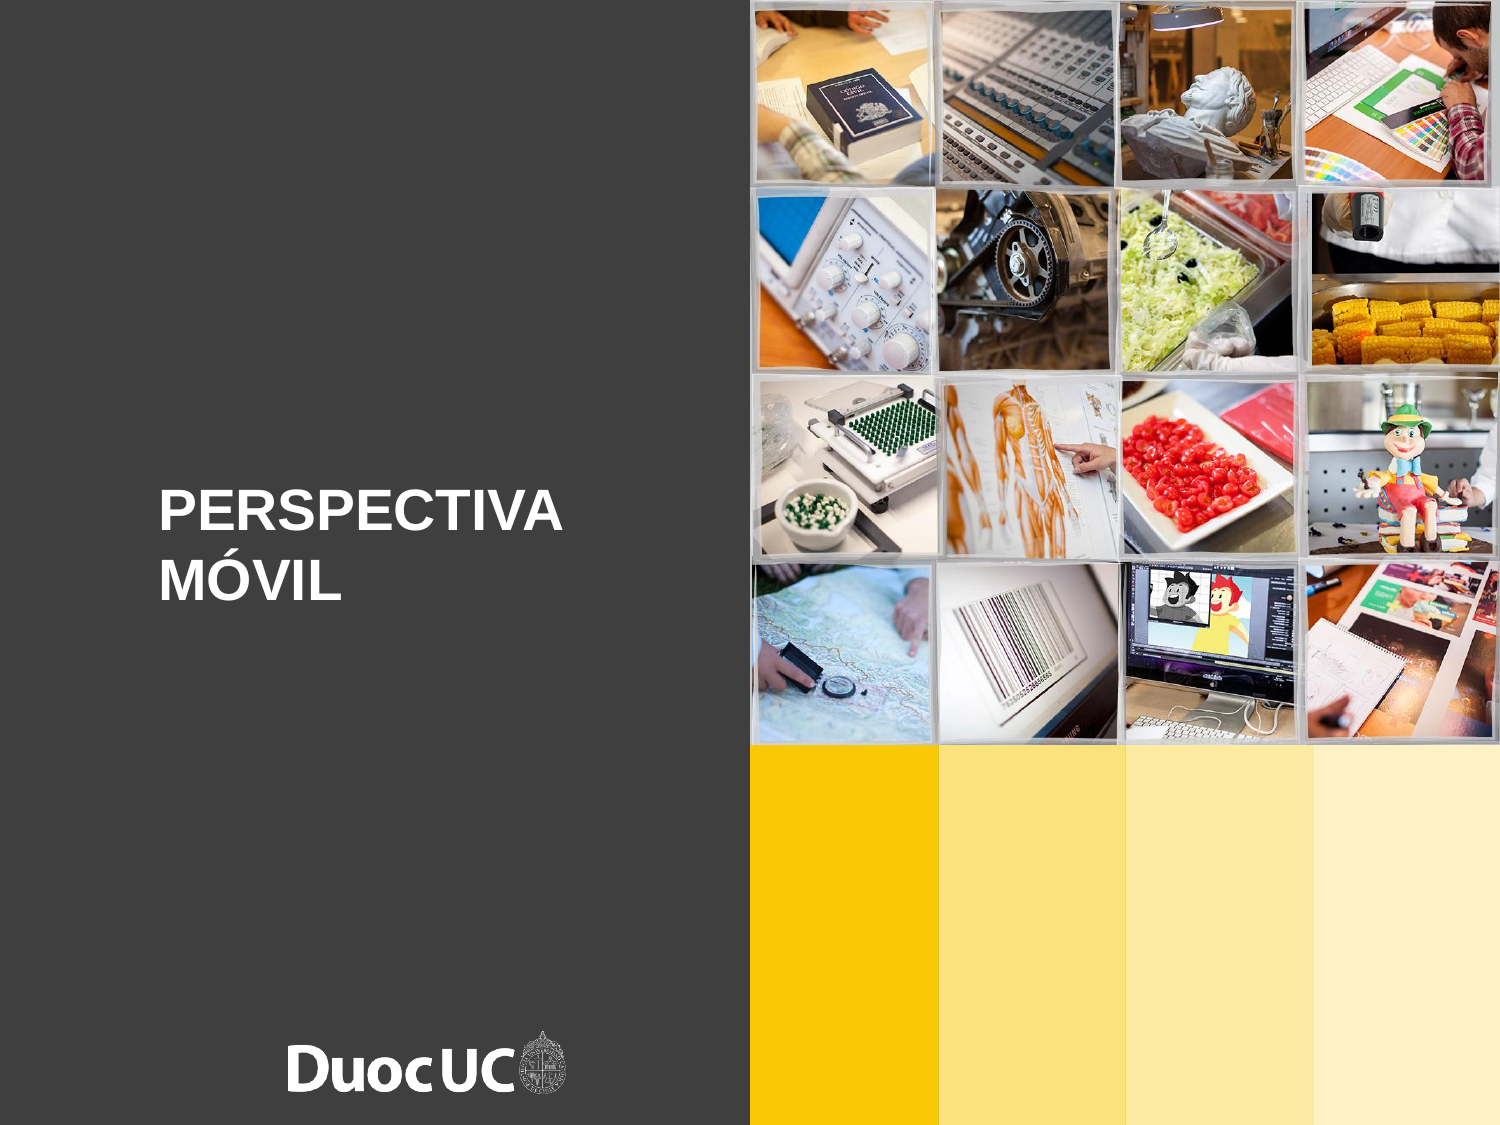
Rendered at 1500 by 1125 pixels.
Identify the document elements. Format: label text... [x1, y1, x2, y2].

picture [750, 0, 1500, 1125]
text_box PERSPECTIVA MÓVIL [143, 464, 670, 620]
picture [288, 1031, 566, 1094]
